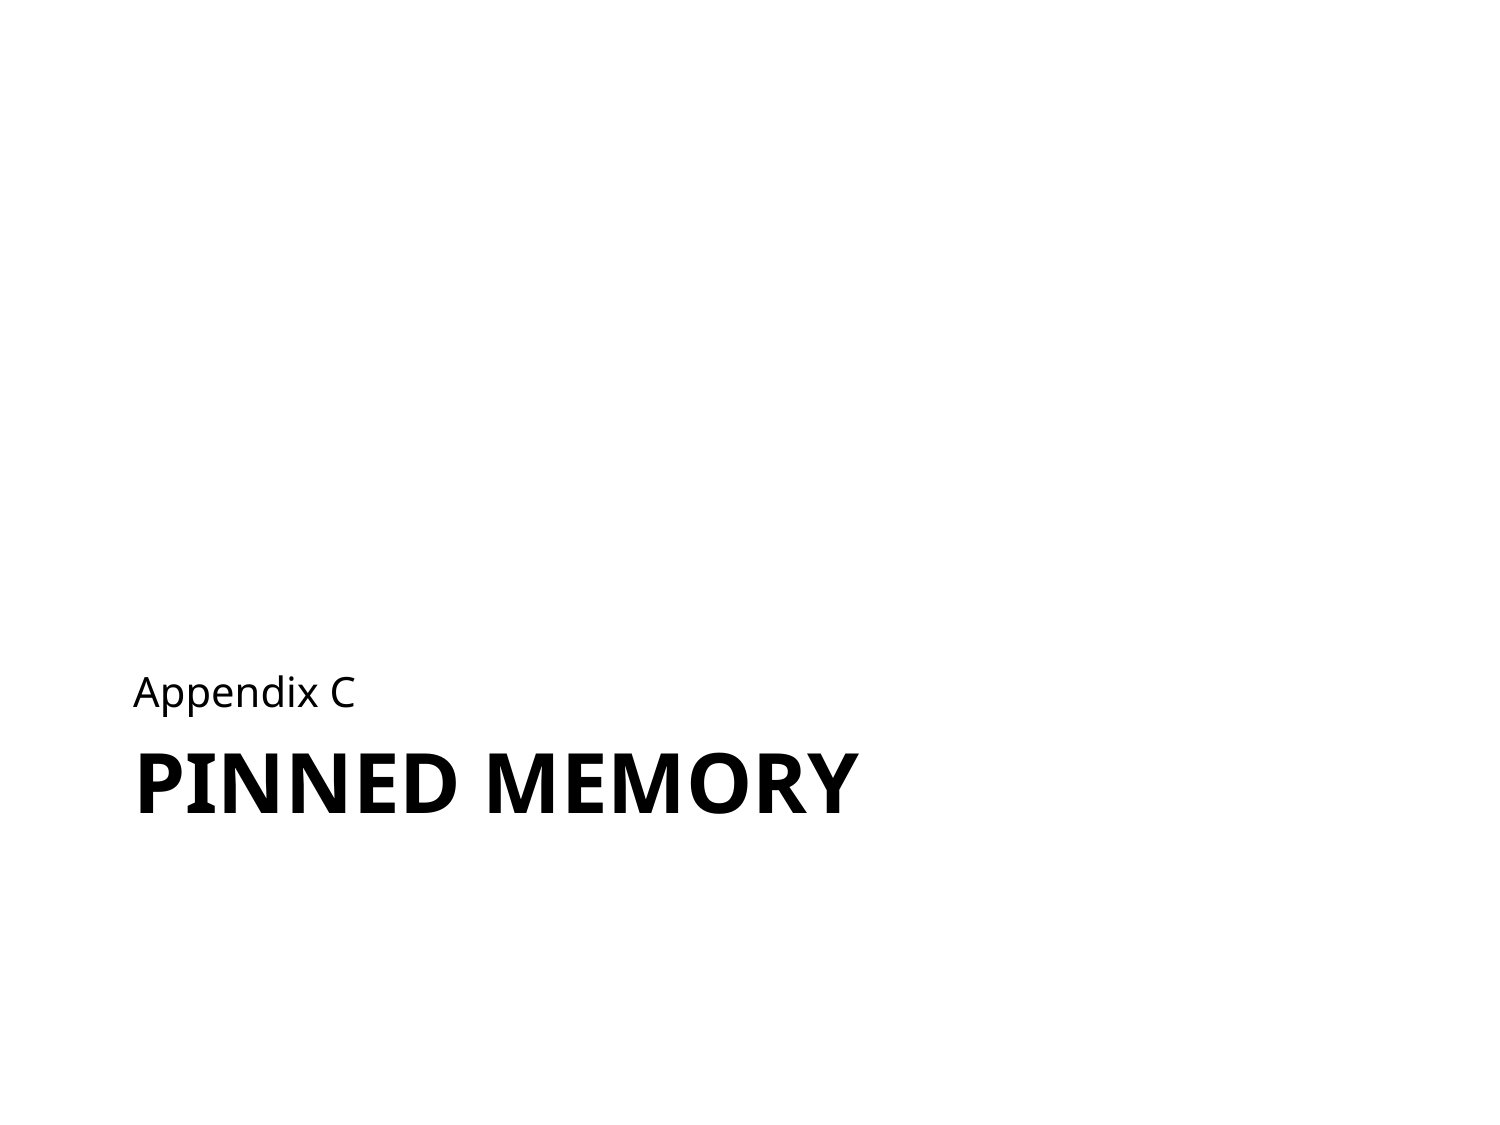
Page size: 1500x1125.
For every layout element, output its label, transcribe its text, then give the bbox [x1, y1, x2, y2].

text_box Pinned memory [118, 723, 1394, 947]
text_box Appendix C [118, 476, 1394, 723]
